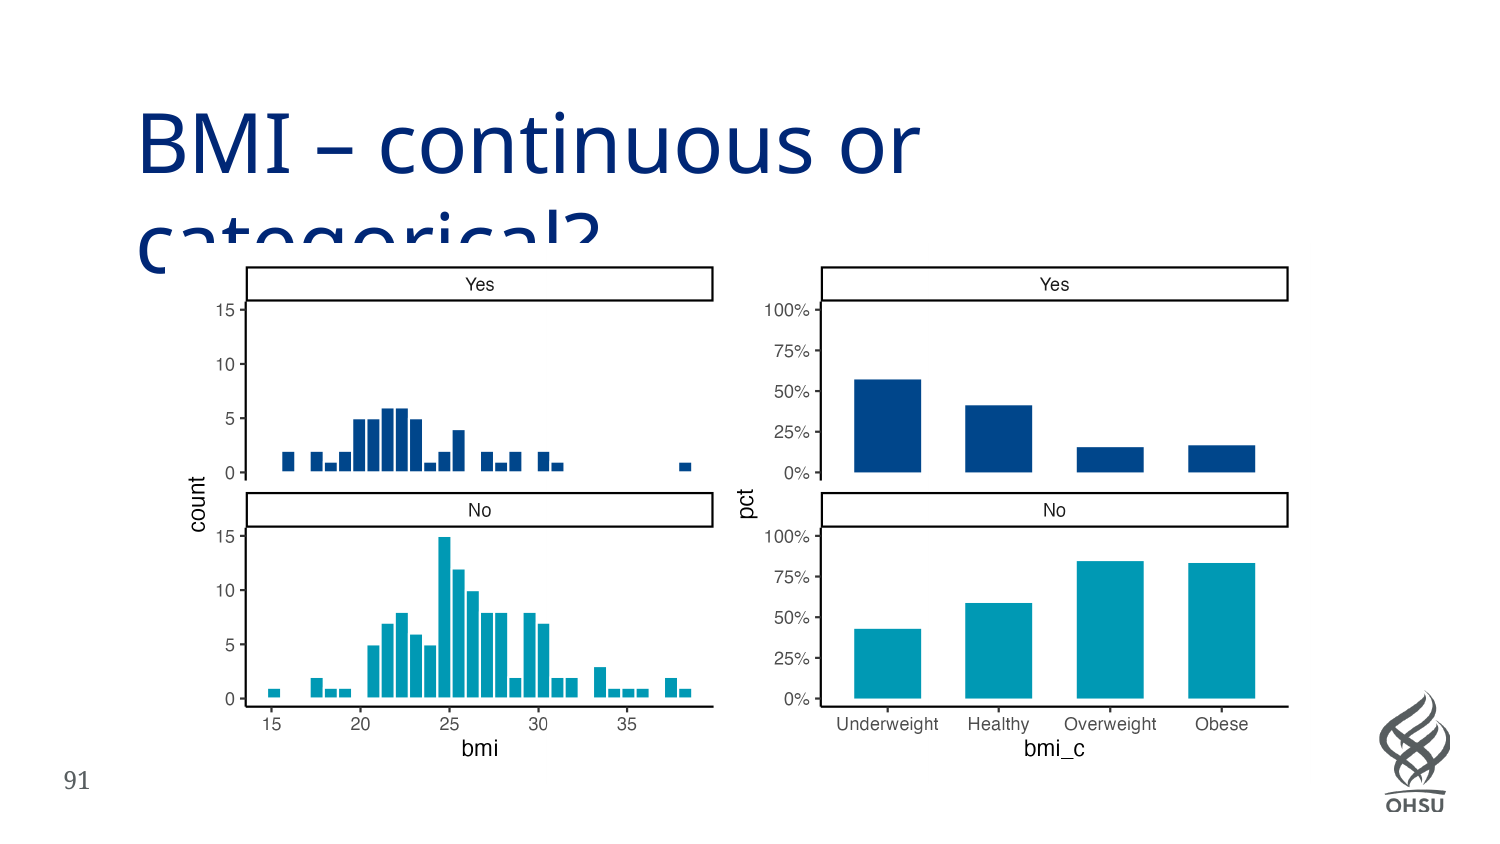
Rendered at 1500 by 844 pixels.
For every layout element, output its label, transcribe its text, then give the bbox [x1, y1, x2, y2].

title BMI – continuous or categorical? [120, 120, 1356, 261]
picture [164, 243, 1312, 784]
